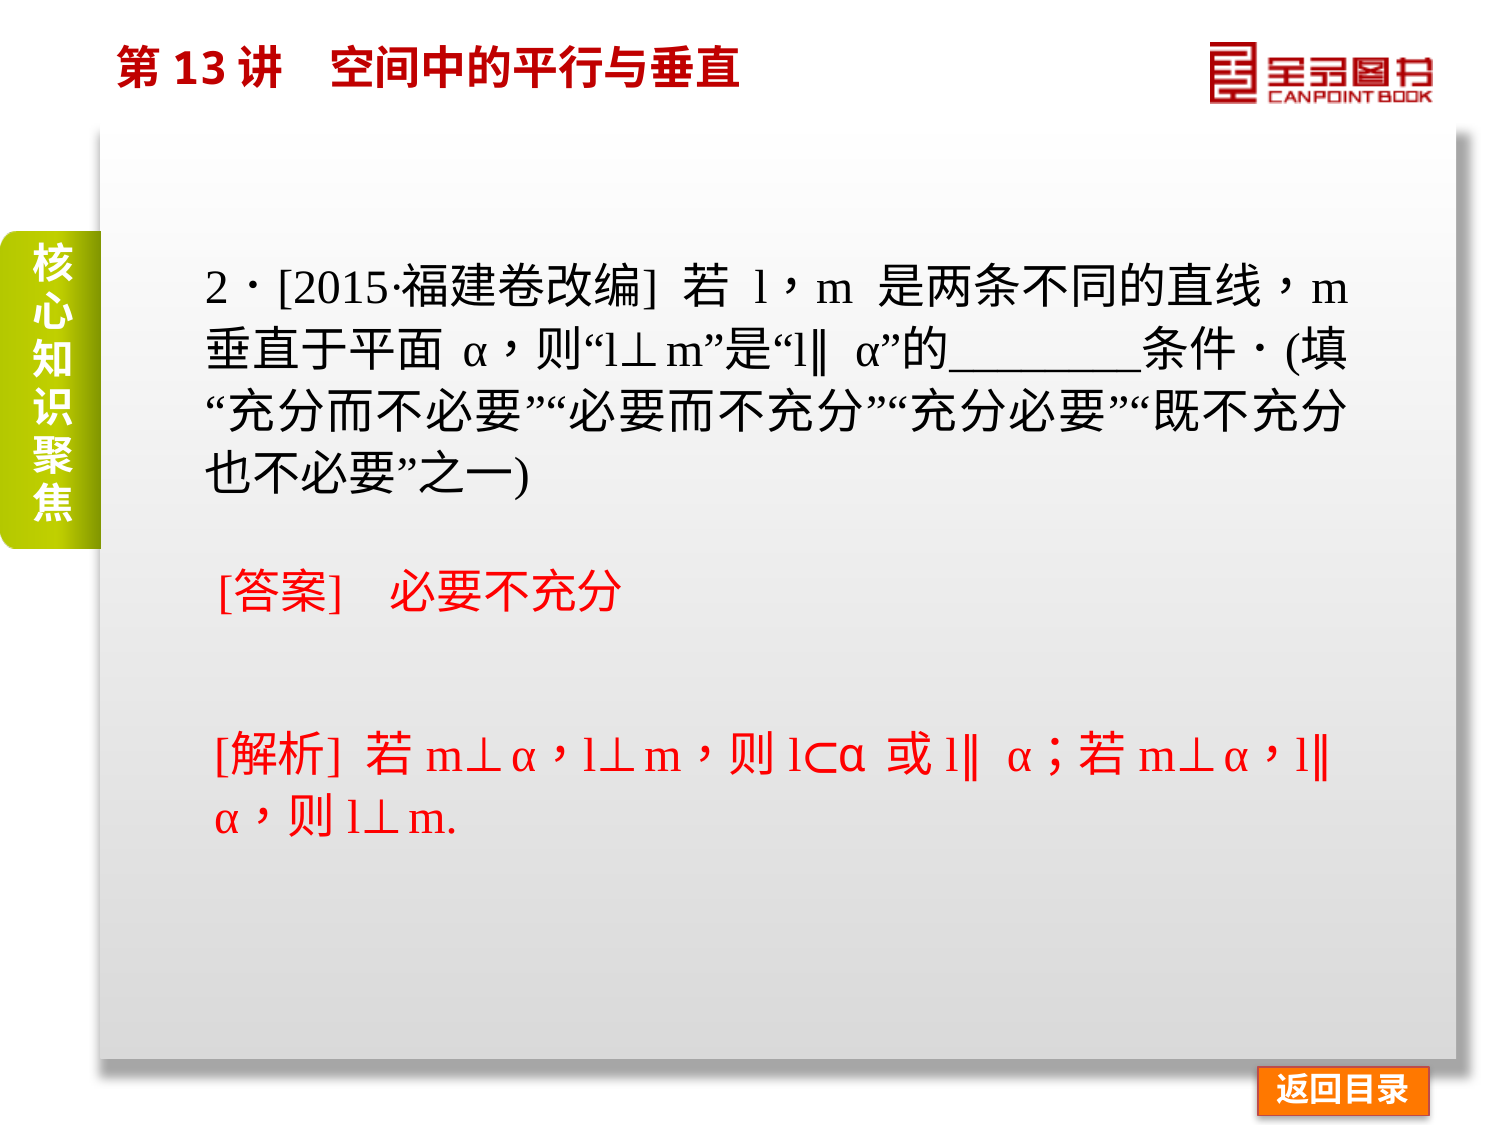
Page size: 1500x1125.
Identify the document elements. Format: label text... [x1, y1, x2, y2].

text_box 返回目录 [1362, 1066, 1430, 1116]
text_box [170, 561, 922, 682]
picture [0, 231, 101, 549]
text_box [213, 722, 1358, 1125]
picture [1210, 42, 1433, 104]
title 第13讲 空间中的平行与垂直 [100, 27, 1199, 106]
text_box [204, 255, 1349, 911]
